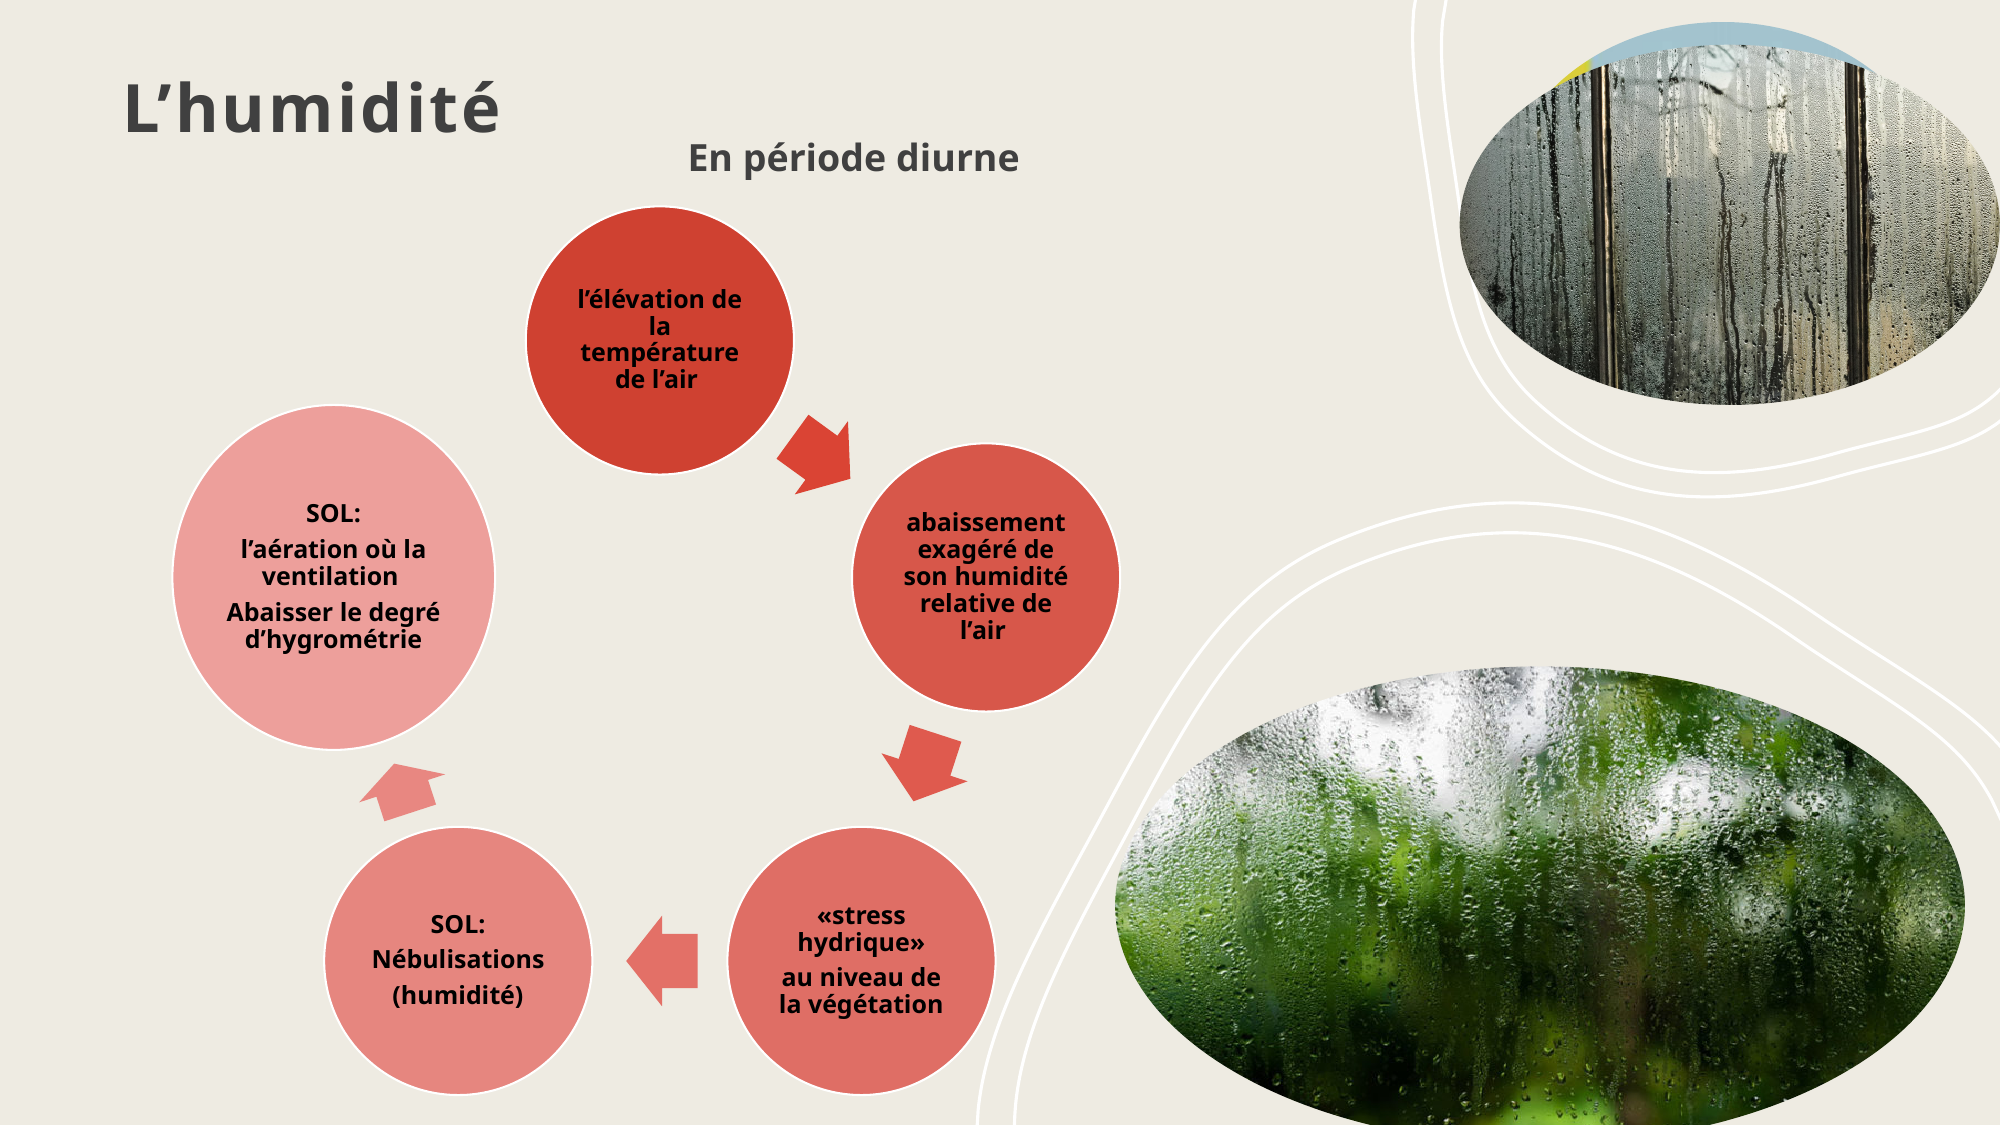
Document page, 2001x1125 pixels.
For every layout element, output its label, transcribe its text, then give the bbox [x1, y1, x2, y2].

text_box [0, 205, 1314, 1096]
picture [1459, 21, 2000, 406]
picture [1114, 666, 1966, 1125]
title L’humidité [104, 22, 1275, 162]
text_box En période diurne [669, 98, 1092, 178]
